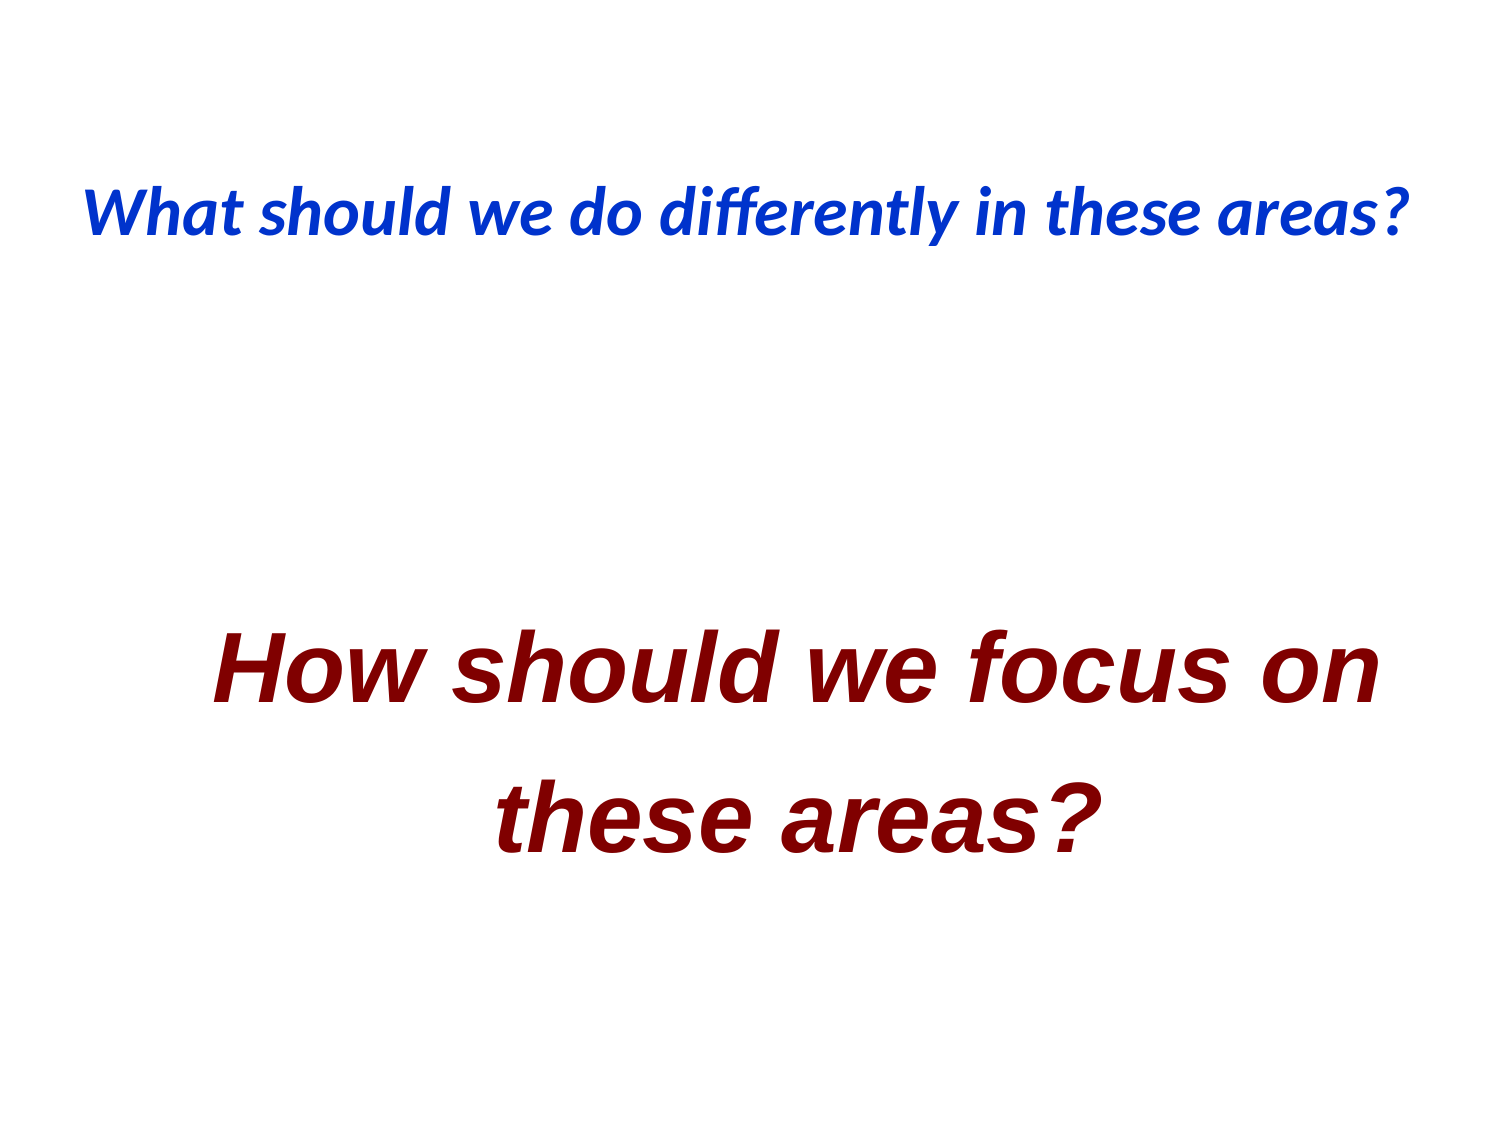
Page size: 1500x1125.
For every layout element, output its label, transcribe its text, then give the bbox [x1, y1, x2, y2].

list What should we do differently in these areas? [64, 137, 1461, 300]
text_box How should we focus on these areas? [100, 565, 1496, 728]
